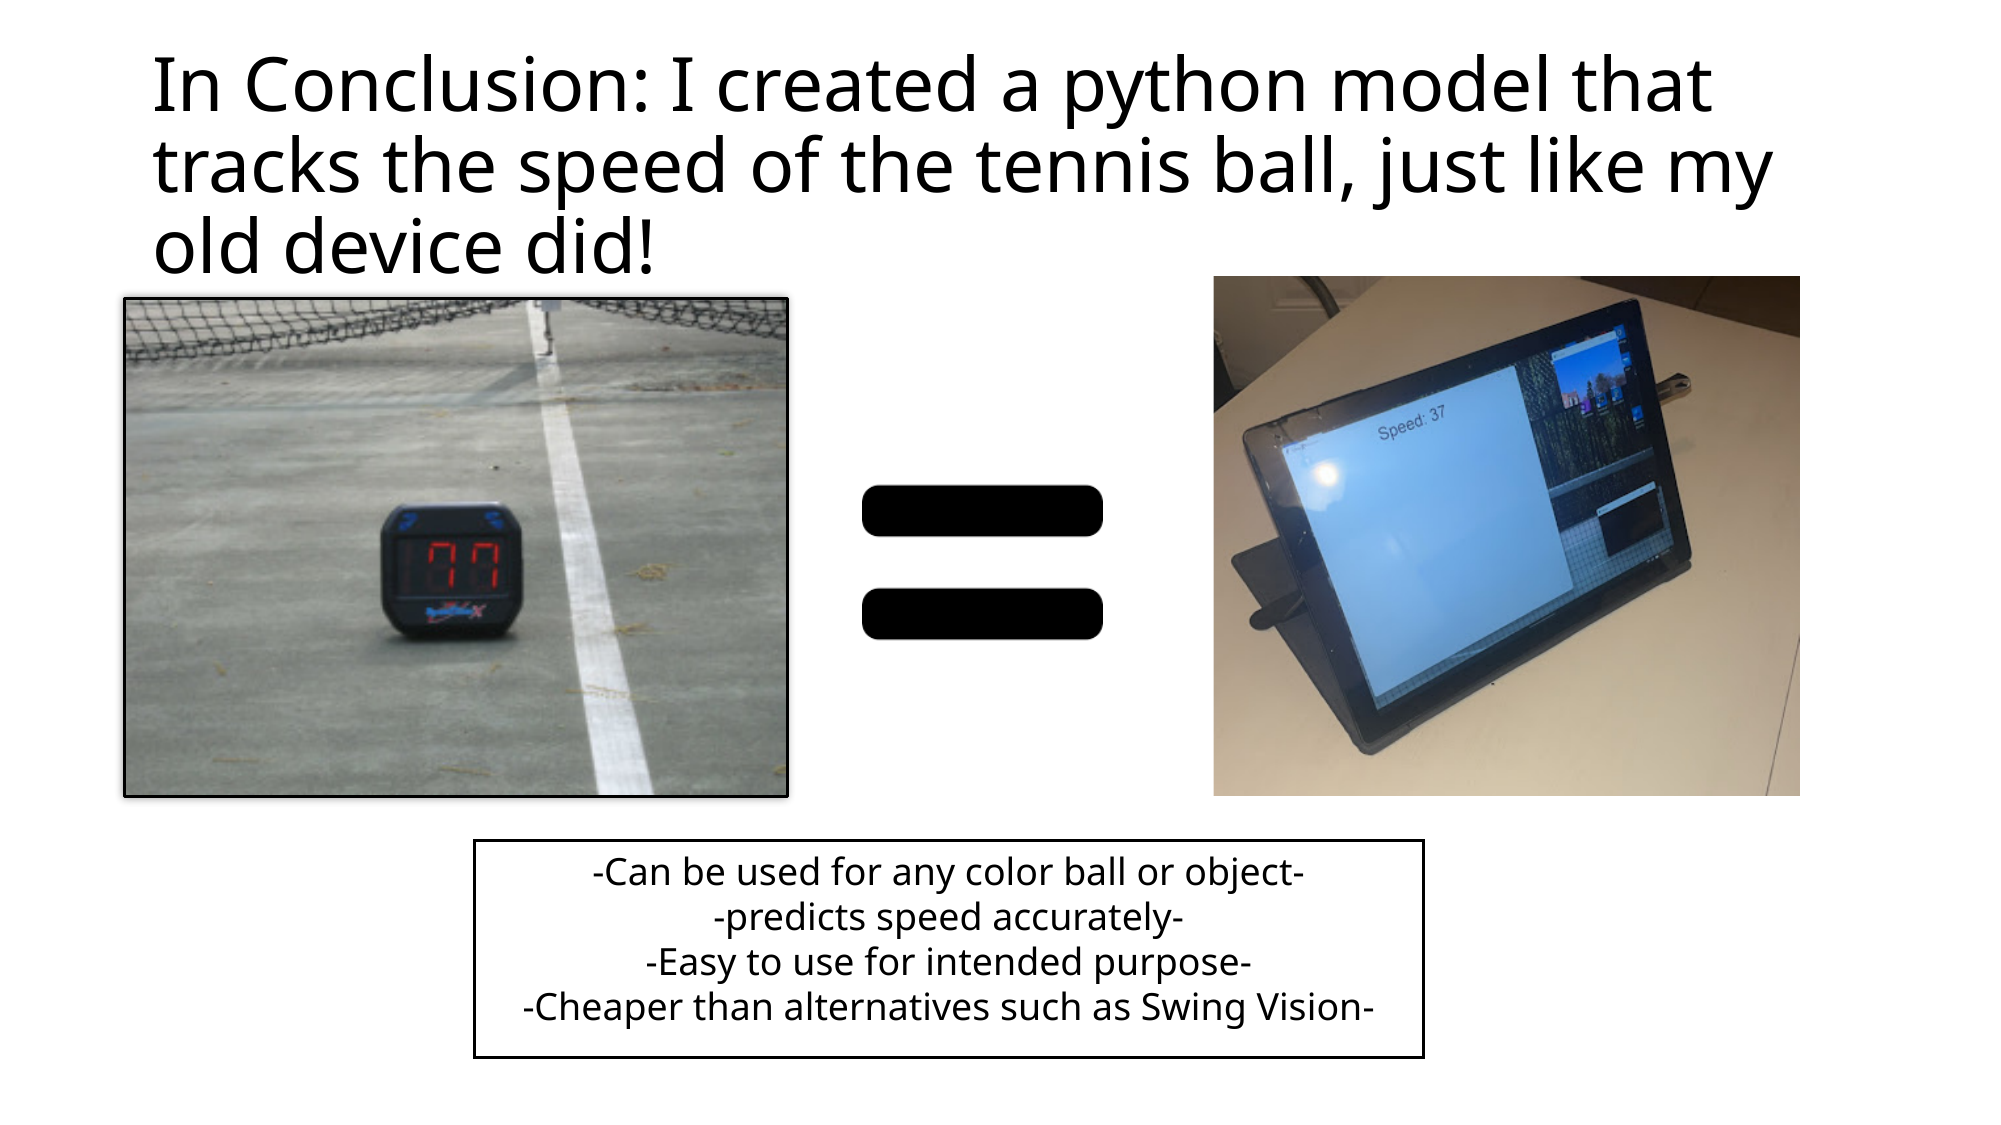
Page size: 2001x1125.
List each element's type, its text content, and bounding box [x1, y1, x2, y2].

picture [125, 299, 787, 796]
picture [862, 424, 1104, 701]
text_box -Can be used for any color ball or object- -predicts speed accurately- -Easy to use for intended purpose- -Cheaper than alternatives such as Swing Vision- [473, 839, 1425, 1059]
title In Conclusion: I created a python model that tracks the speed of the tennis ball, just like my old device did! [137, 59, 1863, 278]
picture [1212, 276, 1801, 797]
